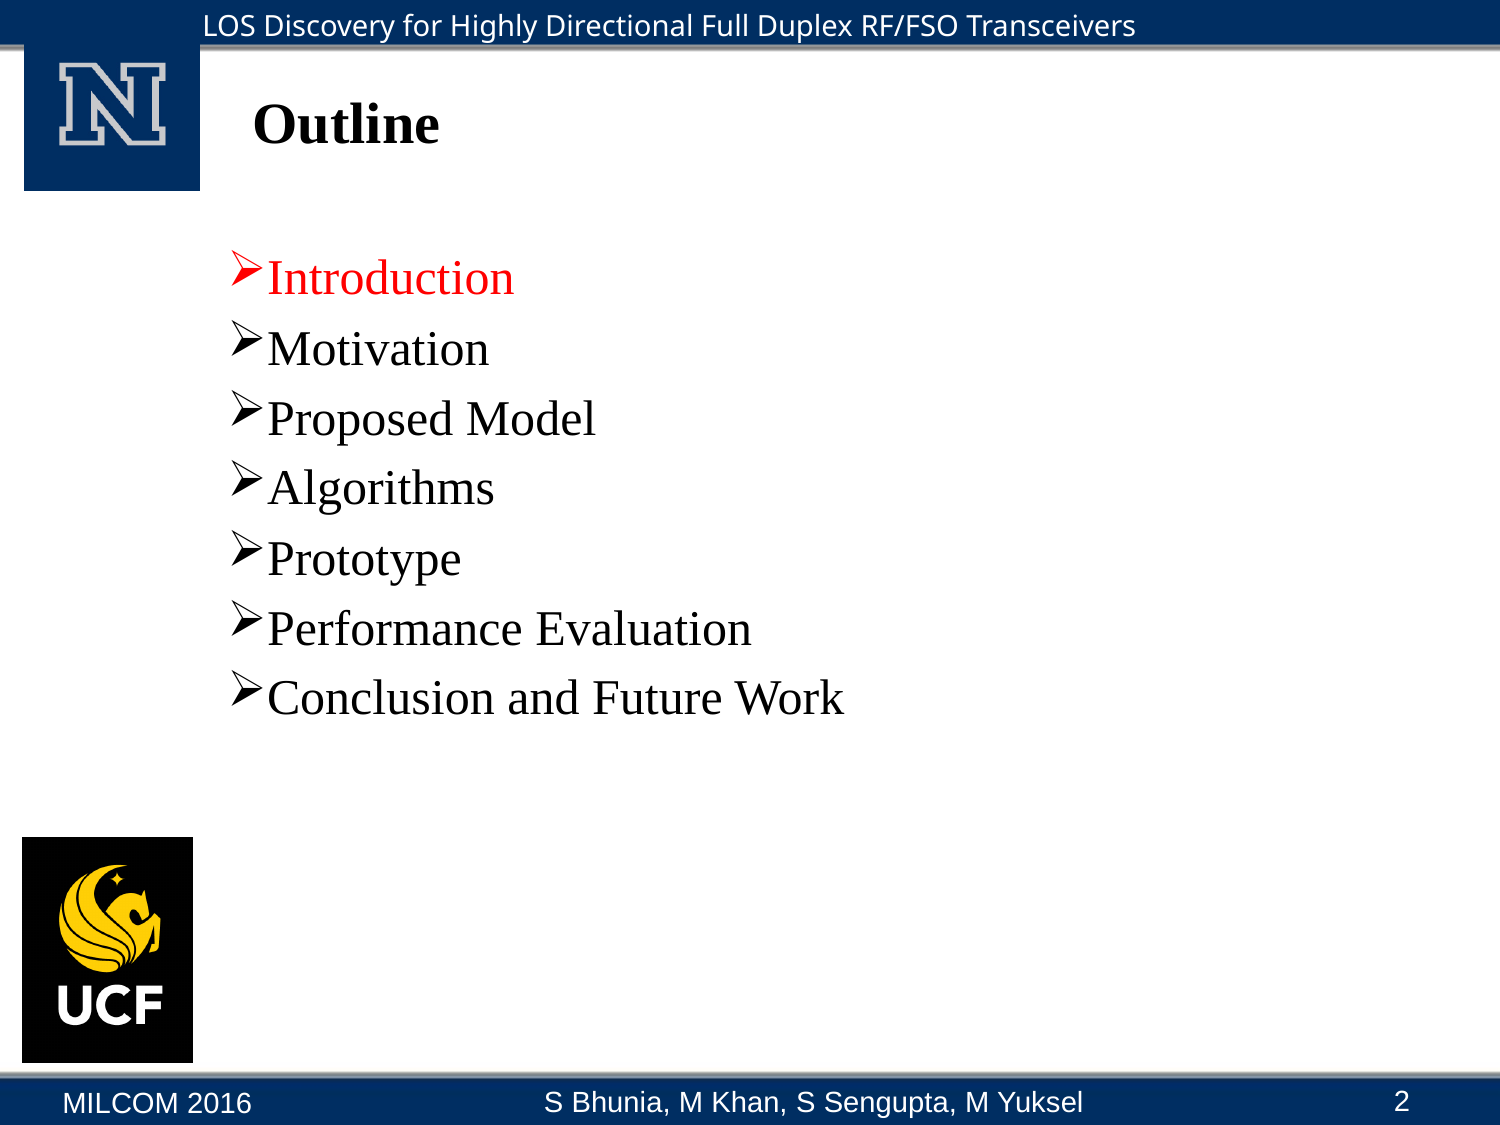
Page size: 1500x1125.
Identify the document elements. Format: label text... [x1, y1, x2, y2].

title Outline [237, 62, 1450, 188]
list Introduction Motivation Proposed Model Algorithms Prototype Performance Evaluation Conclusion and Future Work [212, 237, 1450, 1038]
picture [0, 0, 1500, 191]
slide_number 2 [1074, 1074, 1426, 1125]
picture [1064, 1098, 1072, 1103]
picture [0, 837, 1500, 1125]
picture [1064, 1105, 1074, 1110]
